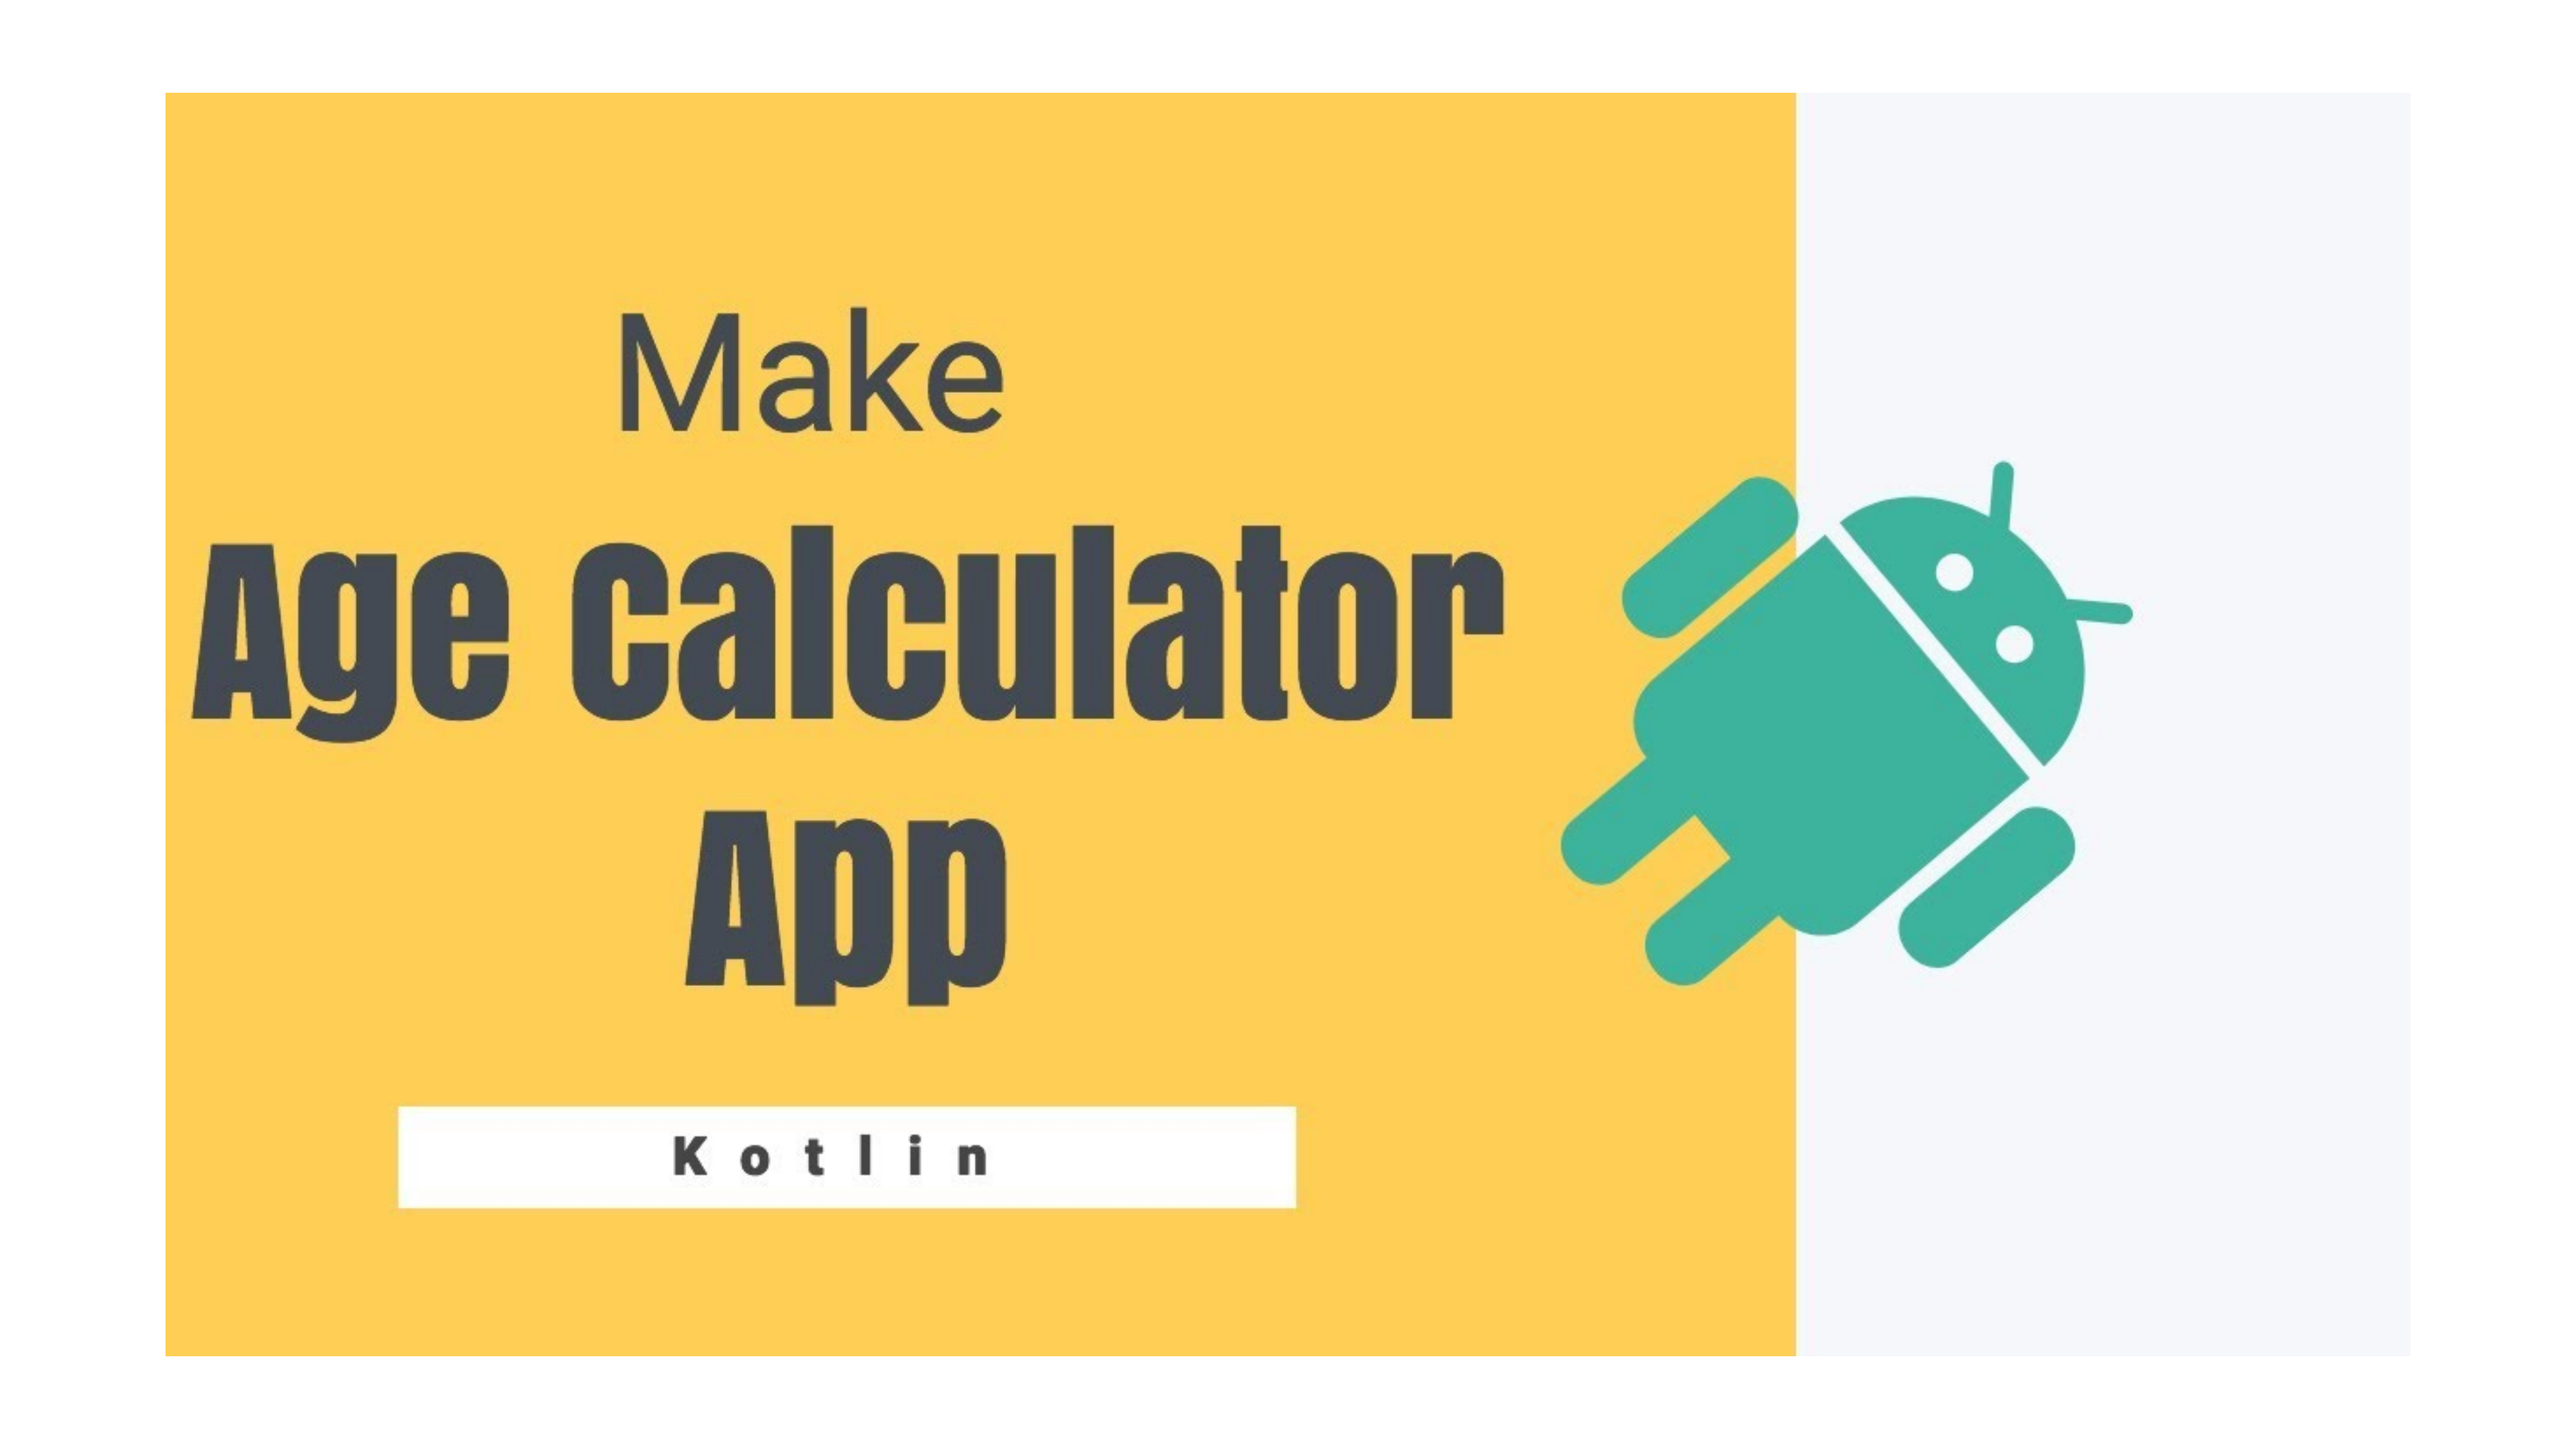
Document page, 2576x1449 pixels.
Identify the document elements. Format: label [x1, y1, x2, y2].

text_box [0, 0, 2576, 1368]
picture [166, 93, 2410, 1356]
